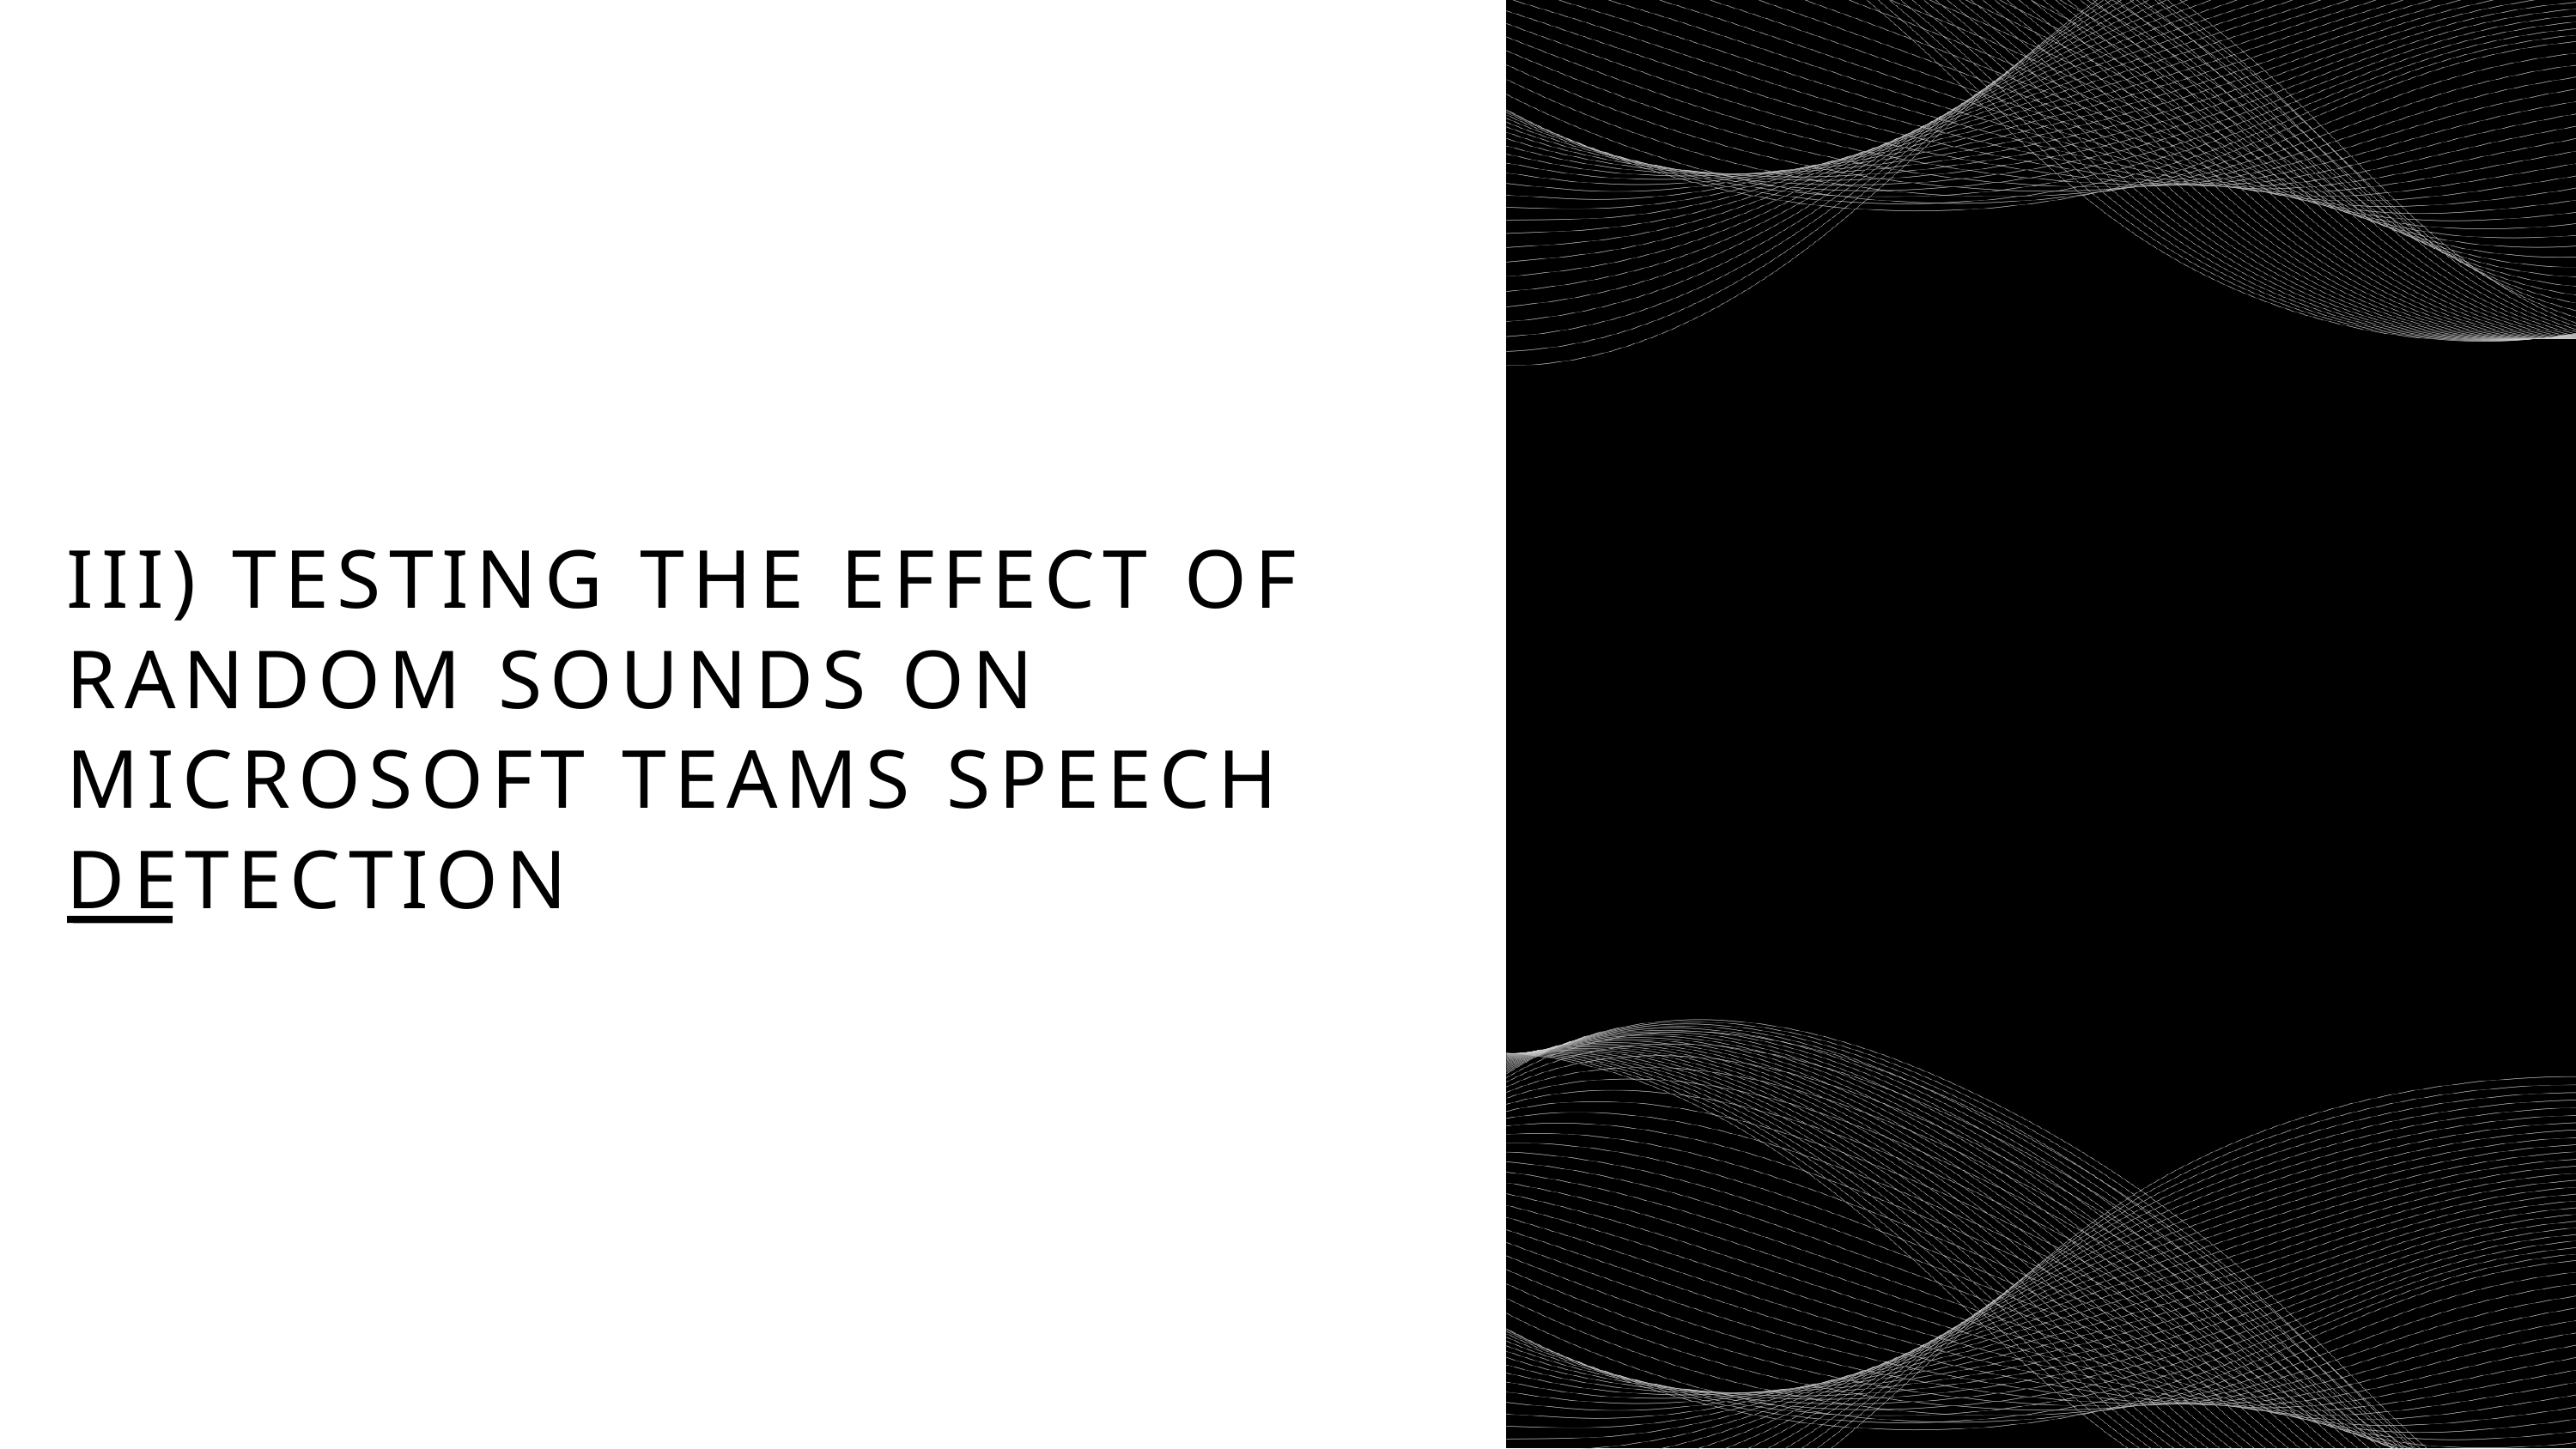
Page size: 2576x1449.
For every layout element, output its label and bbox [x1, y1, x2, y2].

text_box [66, 525, 1439, 923]
text_box [1506, 0, 2576, 1449]
